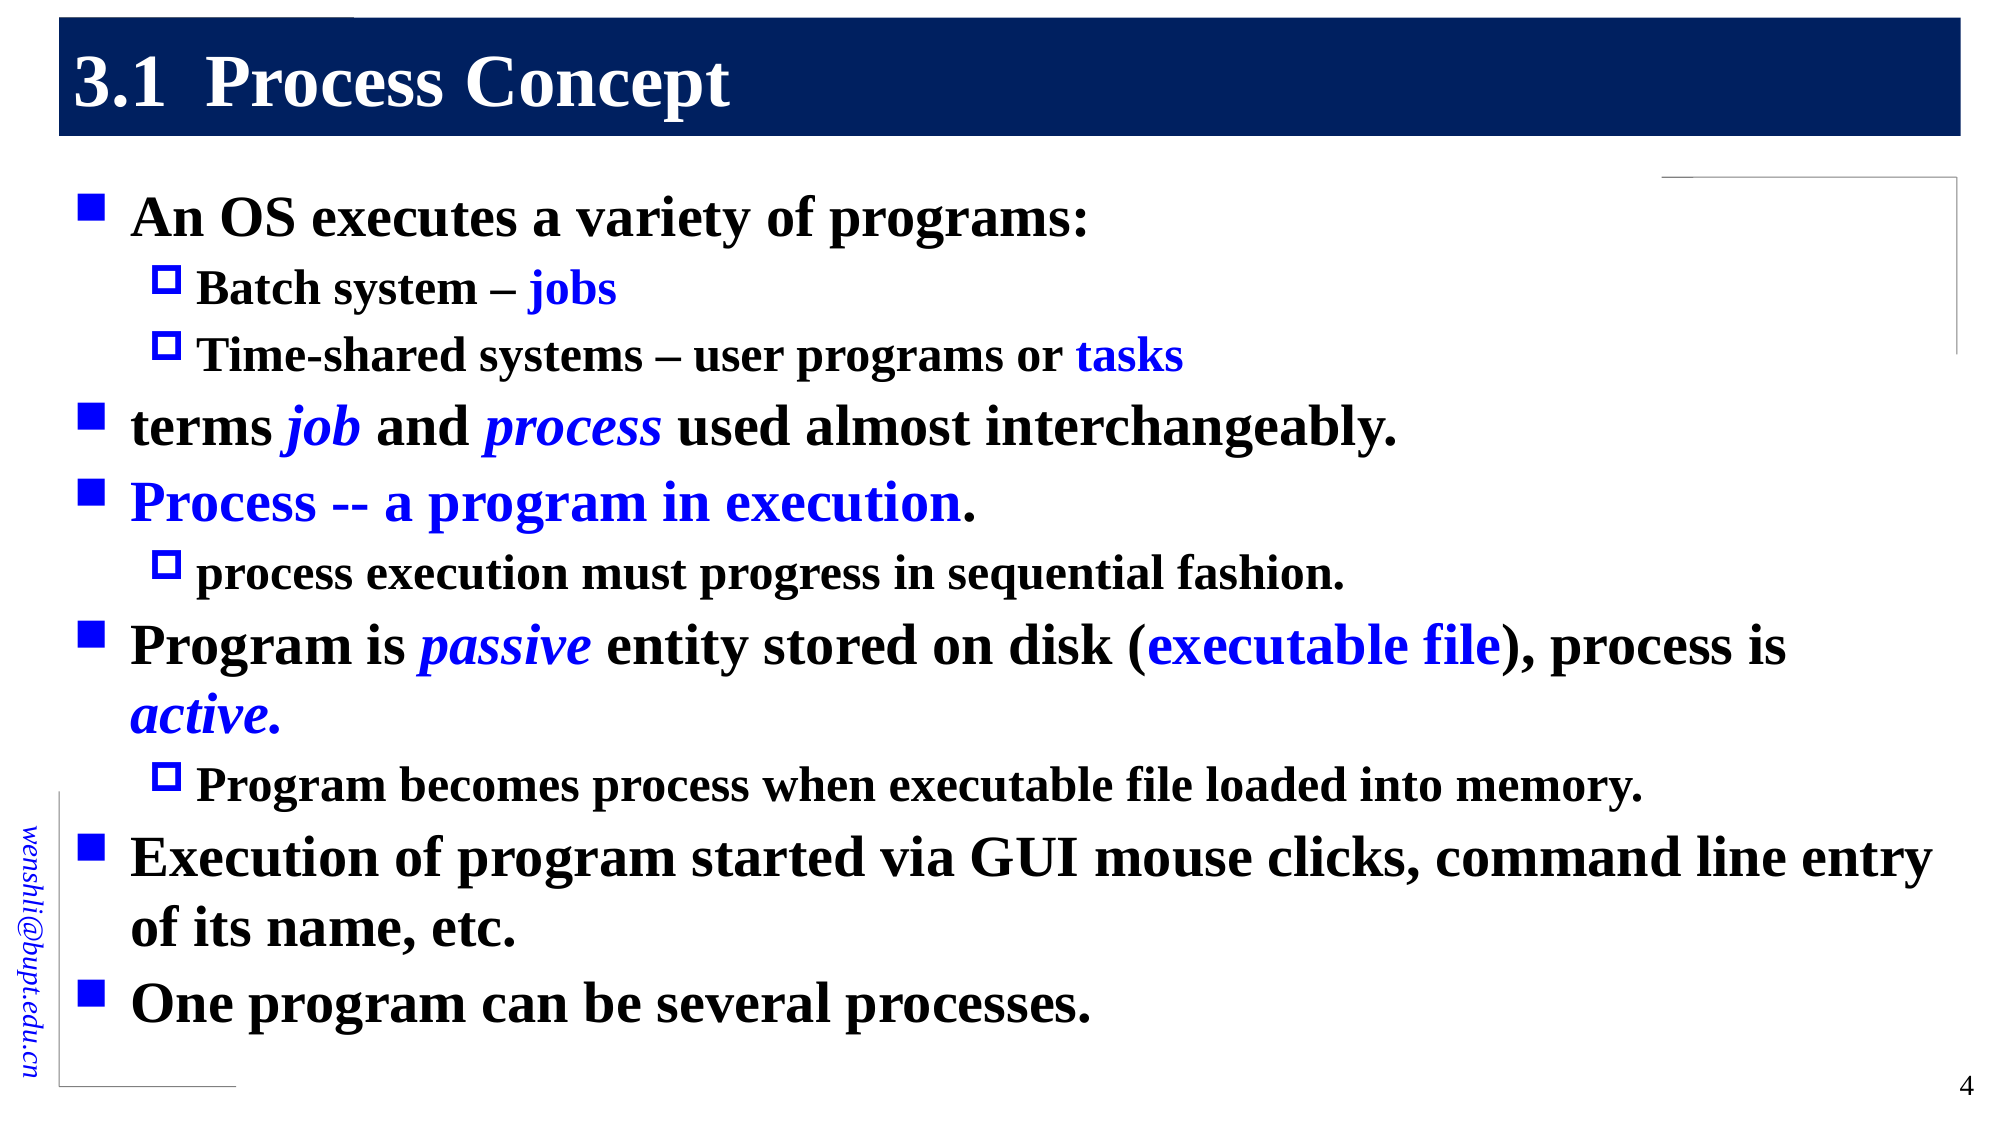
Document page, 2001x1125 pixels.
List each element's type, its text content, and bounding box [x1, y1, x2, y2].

title 3.1 Process Concept [58, 17, 1961, 137]
slide_number 4 [1822, 1058, 1990, 1113]
list An OS executes a variety of programs: Batch system – jobs Time-shared systems – user programs or tasks terms job and process used almost interchangeably. Process -- a program in execution. process execution must progress in sequential fashion. Program is passive entity stored on disk (executable file), process is active. Program becomes process when executable file loaded into memory. Execution of program started via GUI mouse clicks, command line entry of its name, etc. One program can be several processes. [59, 171, 1955, 1087]
